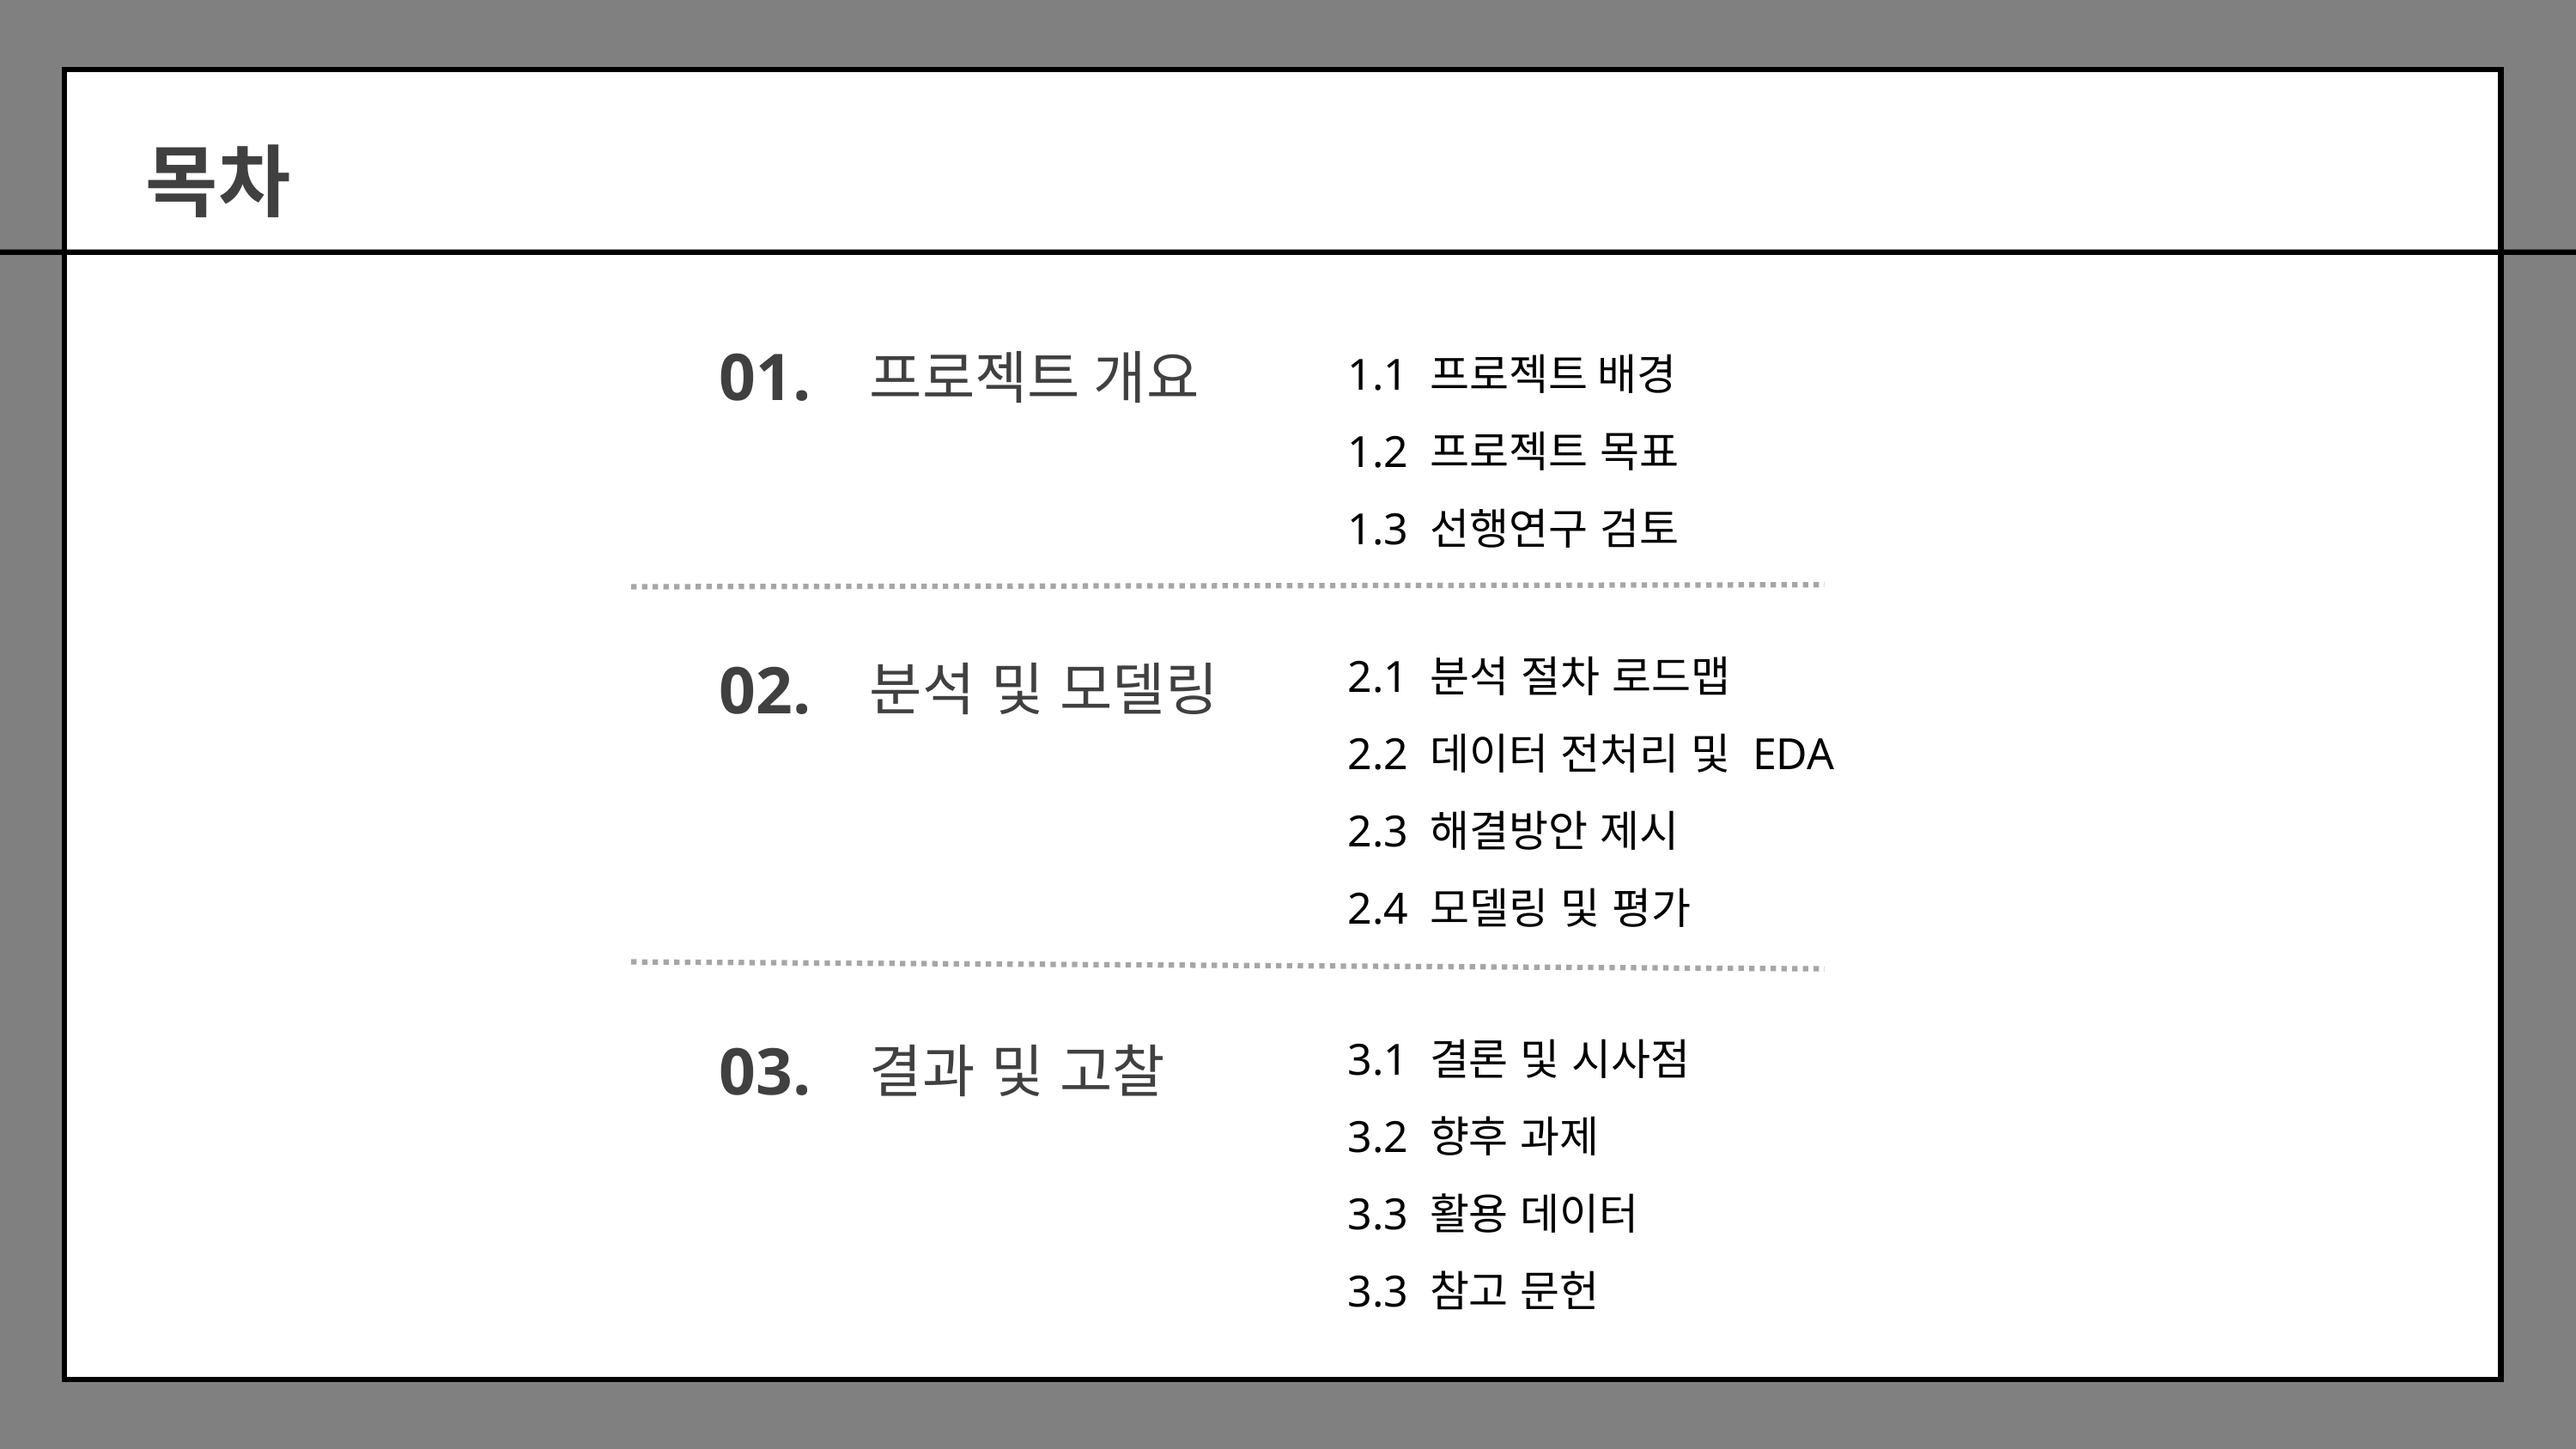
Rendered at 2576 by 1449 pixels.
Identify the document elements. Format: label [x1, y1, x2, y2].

text_box [64, 69, 2501, 1379]
